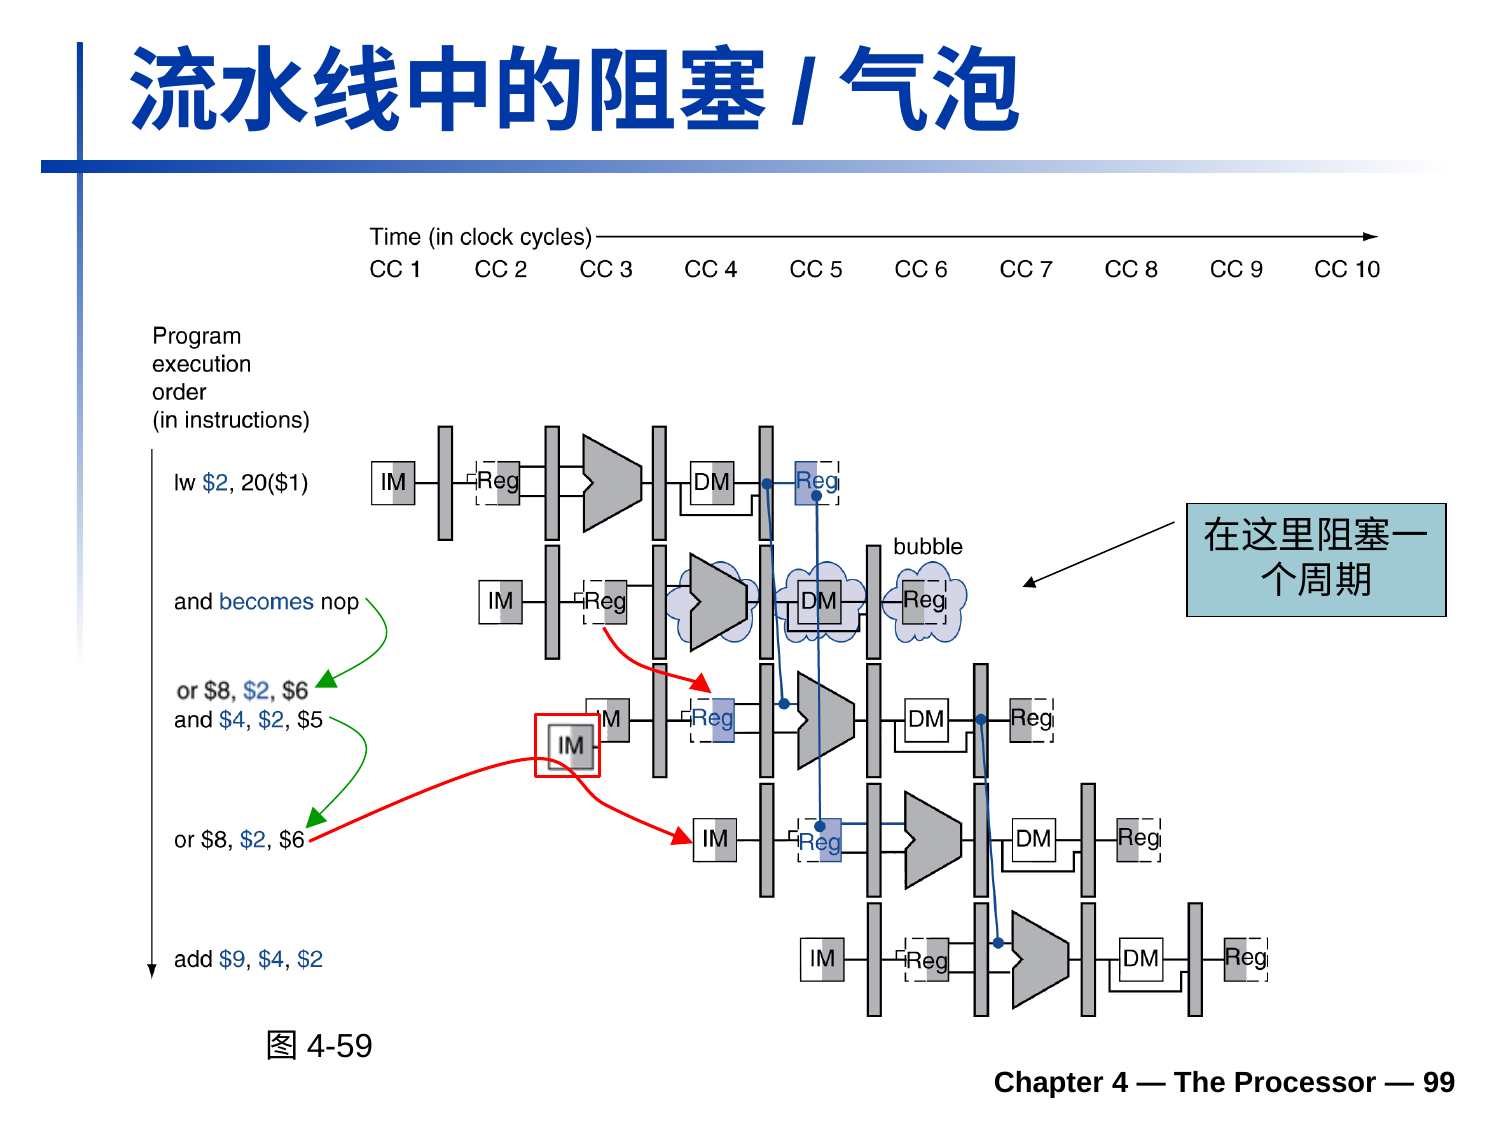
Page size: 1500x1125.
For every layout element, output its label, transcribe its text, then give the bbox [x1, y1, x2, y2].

picture [147, 223, 1383, 1017]
title 流水线中的阻塞/气泡 [112, 22, 1468, 149]
footer Chapter 4 — The Processor — [277, 1046, 1471, 1106]
text_box 图4-59 [250, 1024, 389, 1072]
text_box 在这里阻塞一个周期 [1388, 503, 1447, 617]
